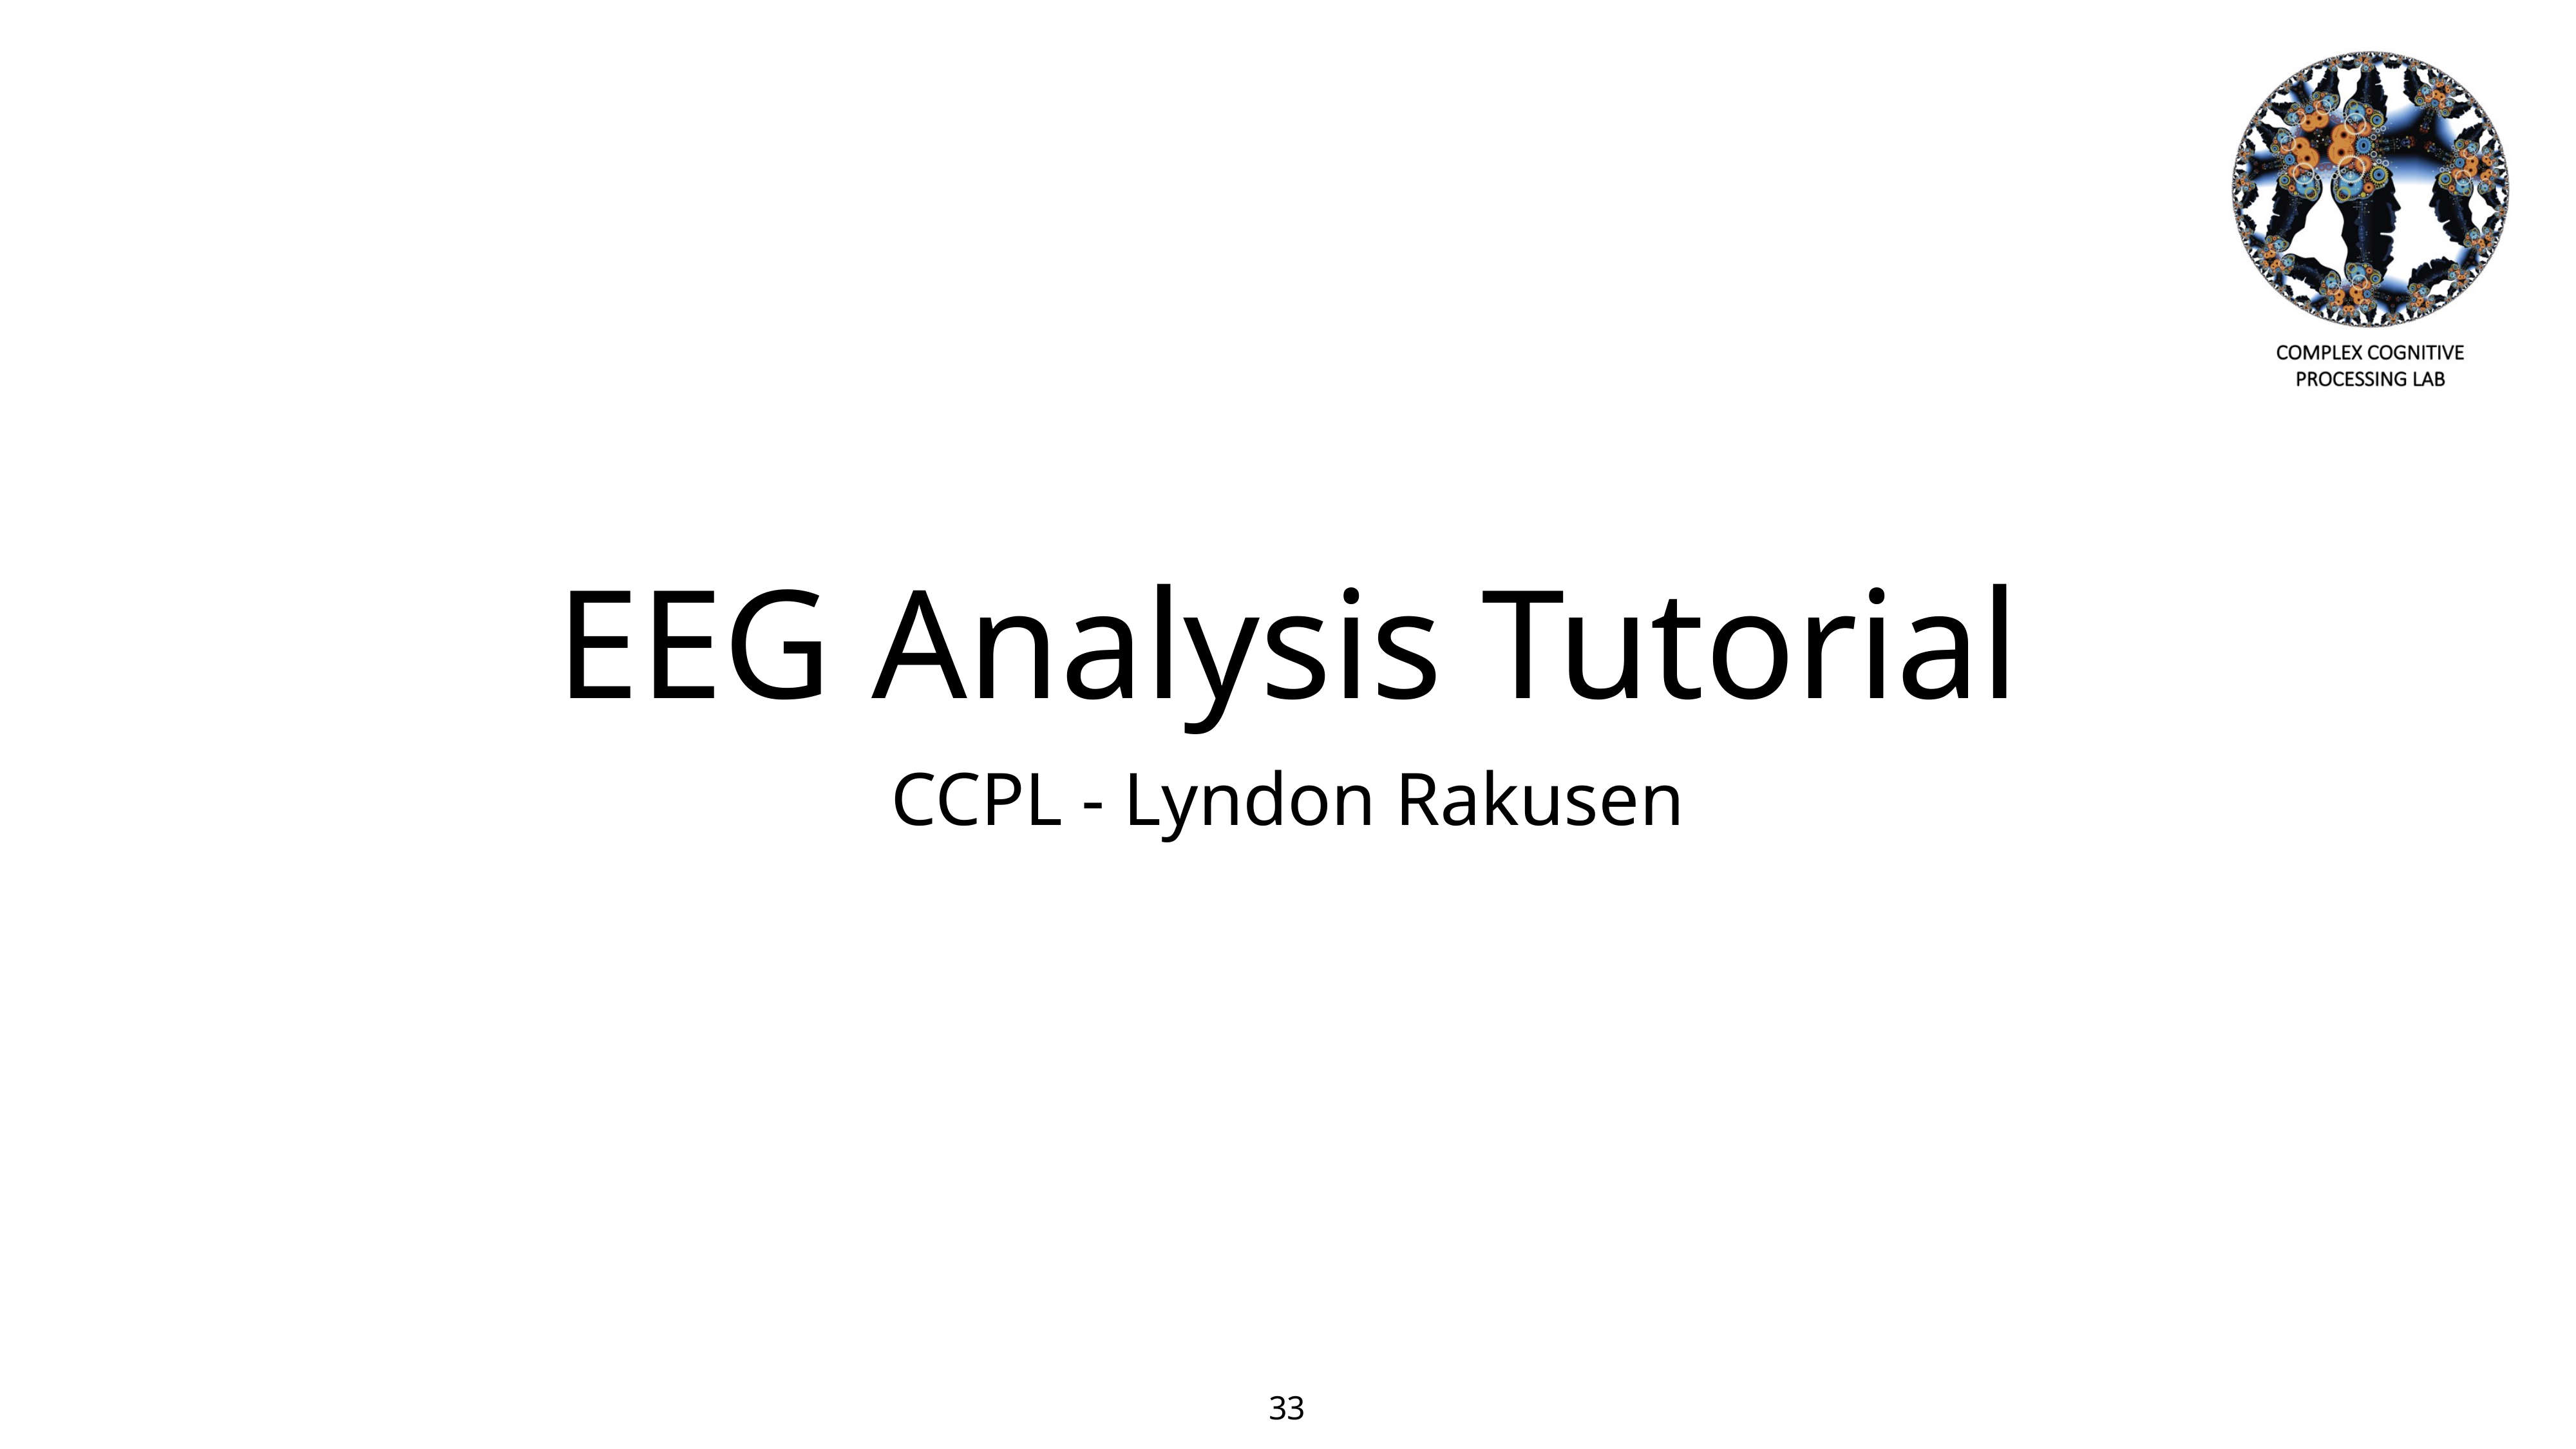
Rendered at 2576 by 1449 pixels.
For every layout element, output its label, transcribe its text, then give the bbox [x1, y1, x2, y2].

subtitle CCPL - Lyndon Rakusen [187, 746, 2389, 916]
slide_number 33 [1263, 1381, 1312, 1431]
picture [2229, 48, 2512, 401]
title EEG Analysis Tutorial [187, 242, 2389, 735]
